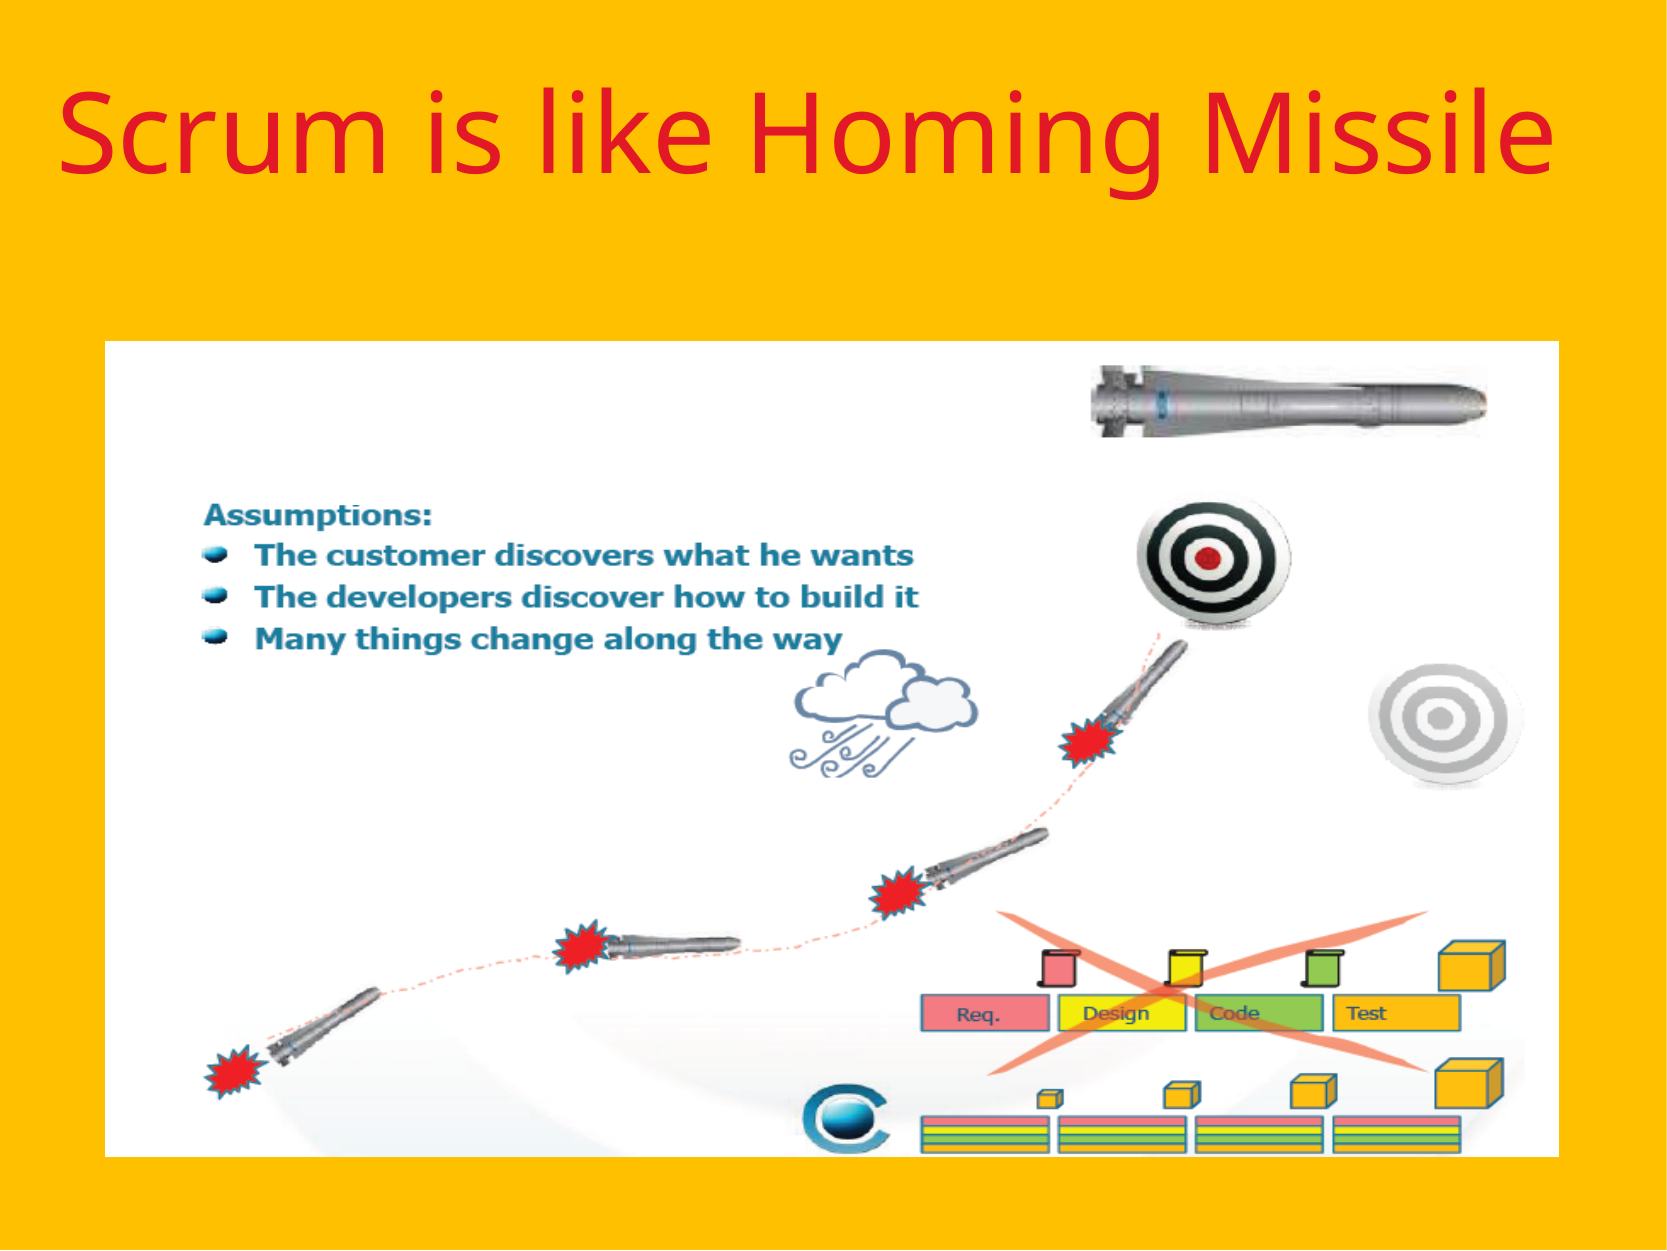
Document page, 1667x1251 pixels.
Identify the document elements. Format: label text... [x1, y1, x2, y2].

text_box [105, 341, 1559, 1157]
title Scrum is like Homing Missile [56, 0, 1609, 257]
